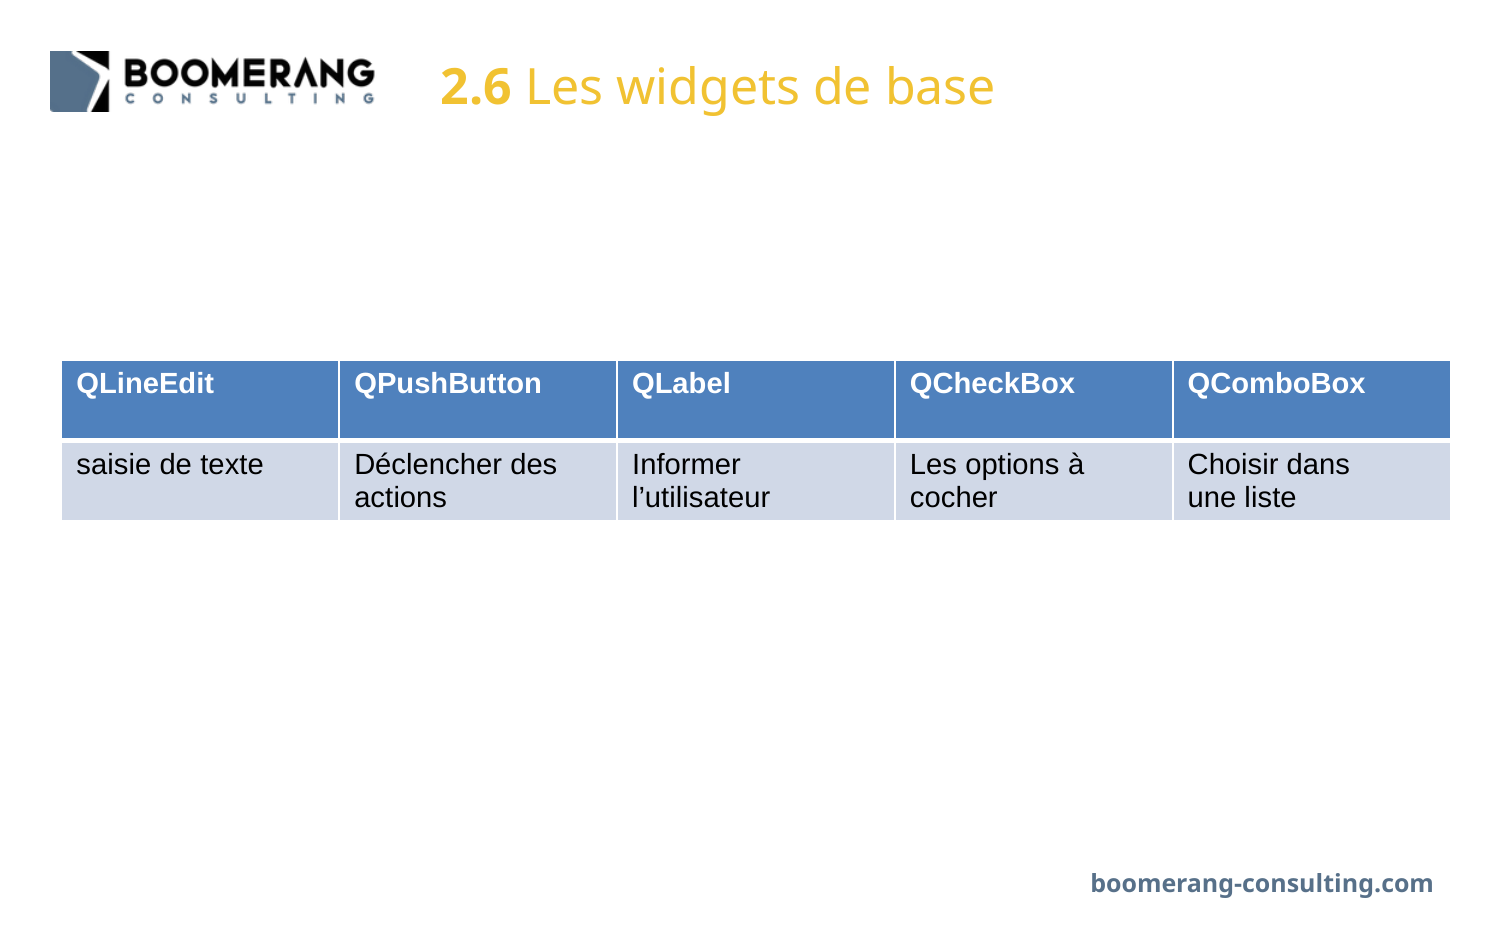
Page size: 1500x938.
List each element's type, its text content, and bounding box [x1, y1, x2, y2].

title 2.6 Les widgets de base [425, 45, 1451, 124]
picture [50, 51, 389, 112]
table_header QPushButton [340, 361, 616, 438]
table_header QLabel [618, 361, 894, 438]
table_cell Déclencher des actions [340, 443, 616, 520]
table_header QComboBox [1174, 361, 1450, 438]
table_cell Informer l’utilisateur [618, 443, 894, 520]
table_cell Les options à cocher [896, 443, 1172, 520]
table_header QCheckBox [896, 361, 1172, 438]
table_header QLineEdit [62, 361, 338, 438]
table_cell saisie de texte [62, 443, 338, 520]
table_cell Choisir dans une liste [1174, 443, 1450, 520]
